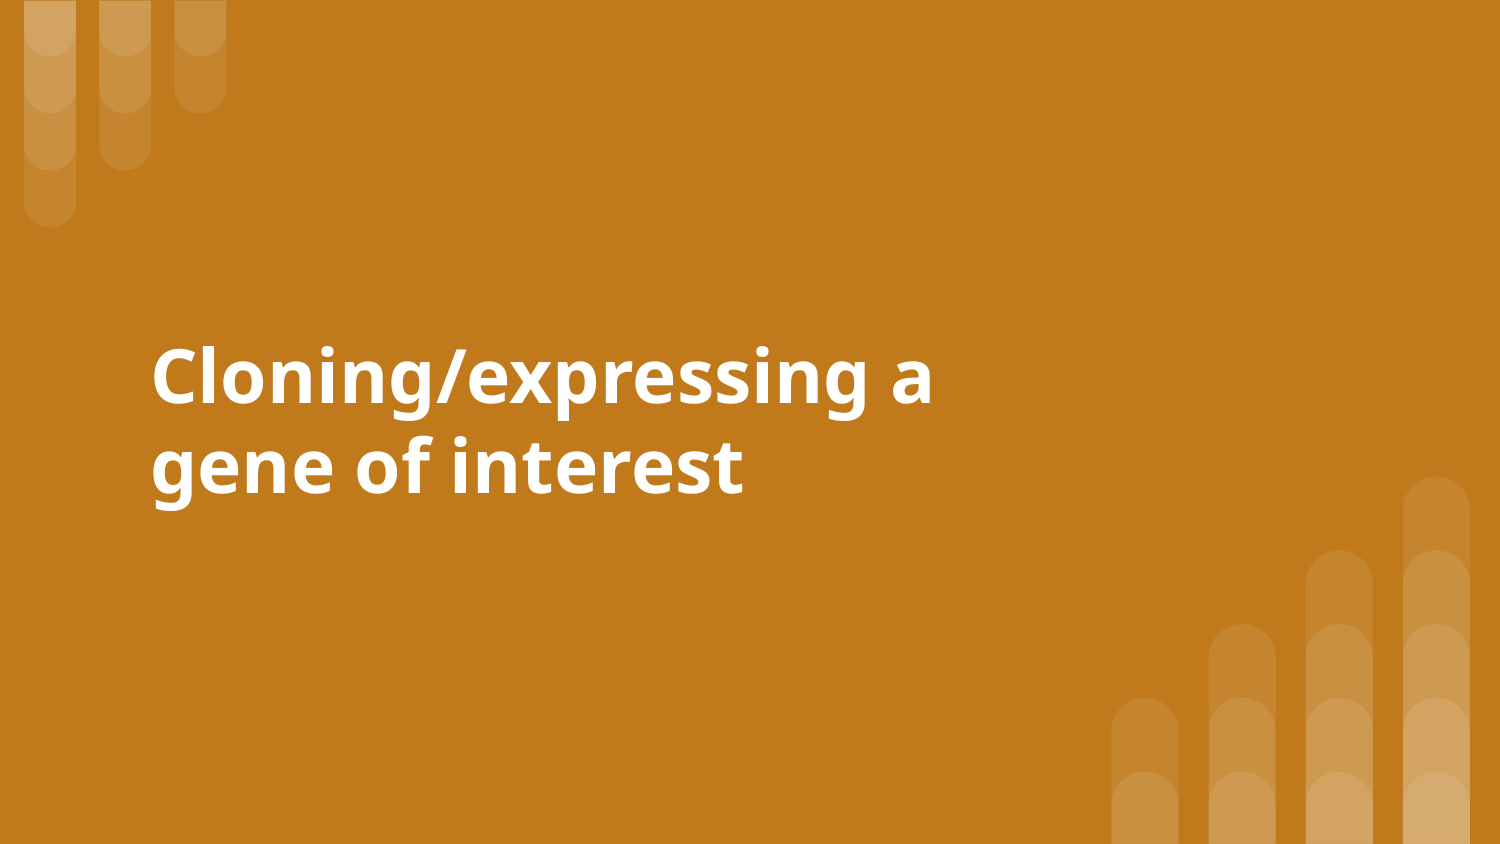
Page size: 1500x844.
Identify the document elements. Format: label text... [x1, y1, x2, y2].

title Cloning/expressing a gene of interest [135, 264, 1059, 572]
